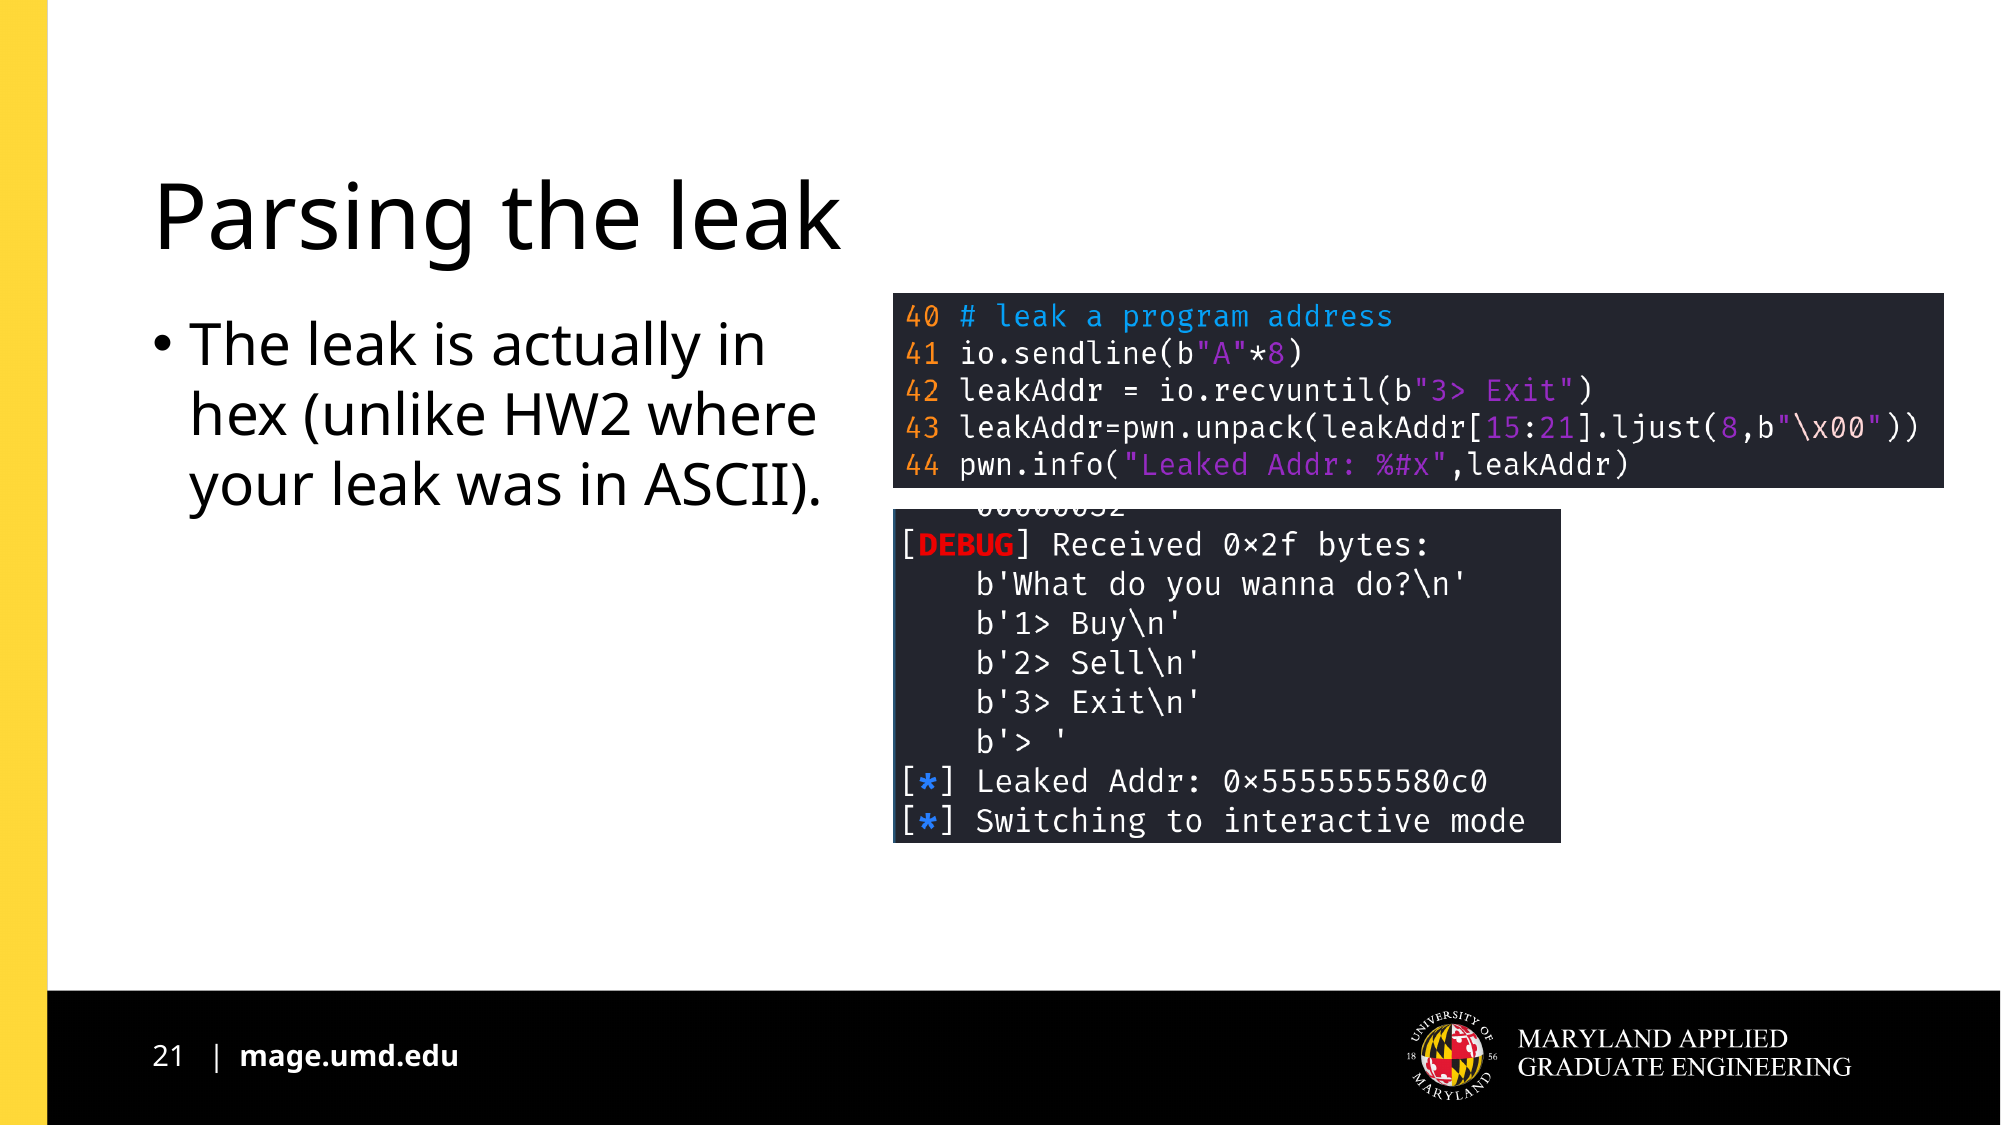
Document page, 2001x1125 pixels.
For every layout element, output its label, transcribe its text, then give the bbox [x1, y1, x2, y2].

picture [0, 0, 2001, 1125]
title Parsing the leak [137, 59, 1863, 278]
list The leak is actually in hex (unlike HW2 where your leak was in ASCII). [137, 299, 863, 911]
footer 21 | mage.umd.edu [137, 1027, 1338, 1088]
